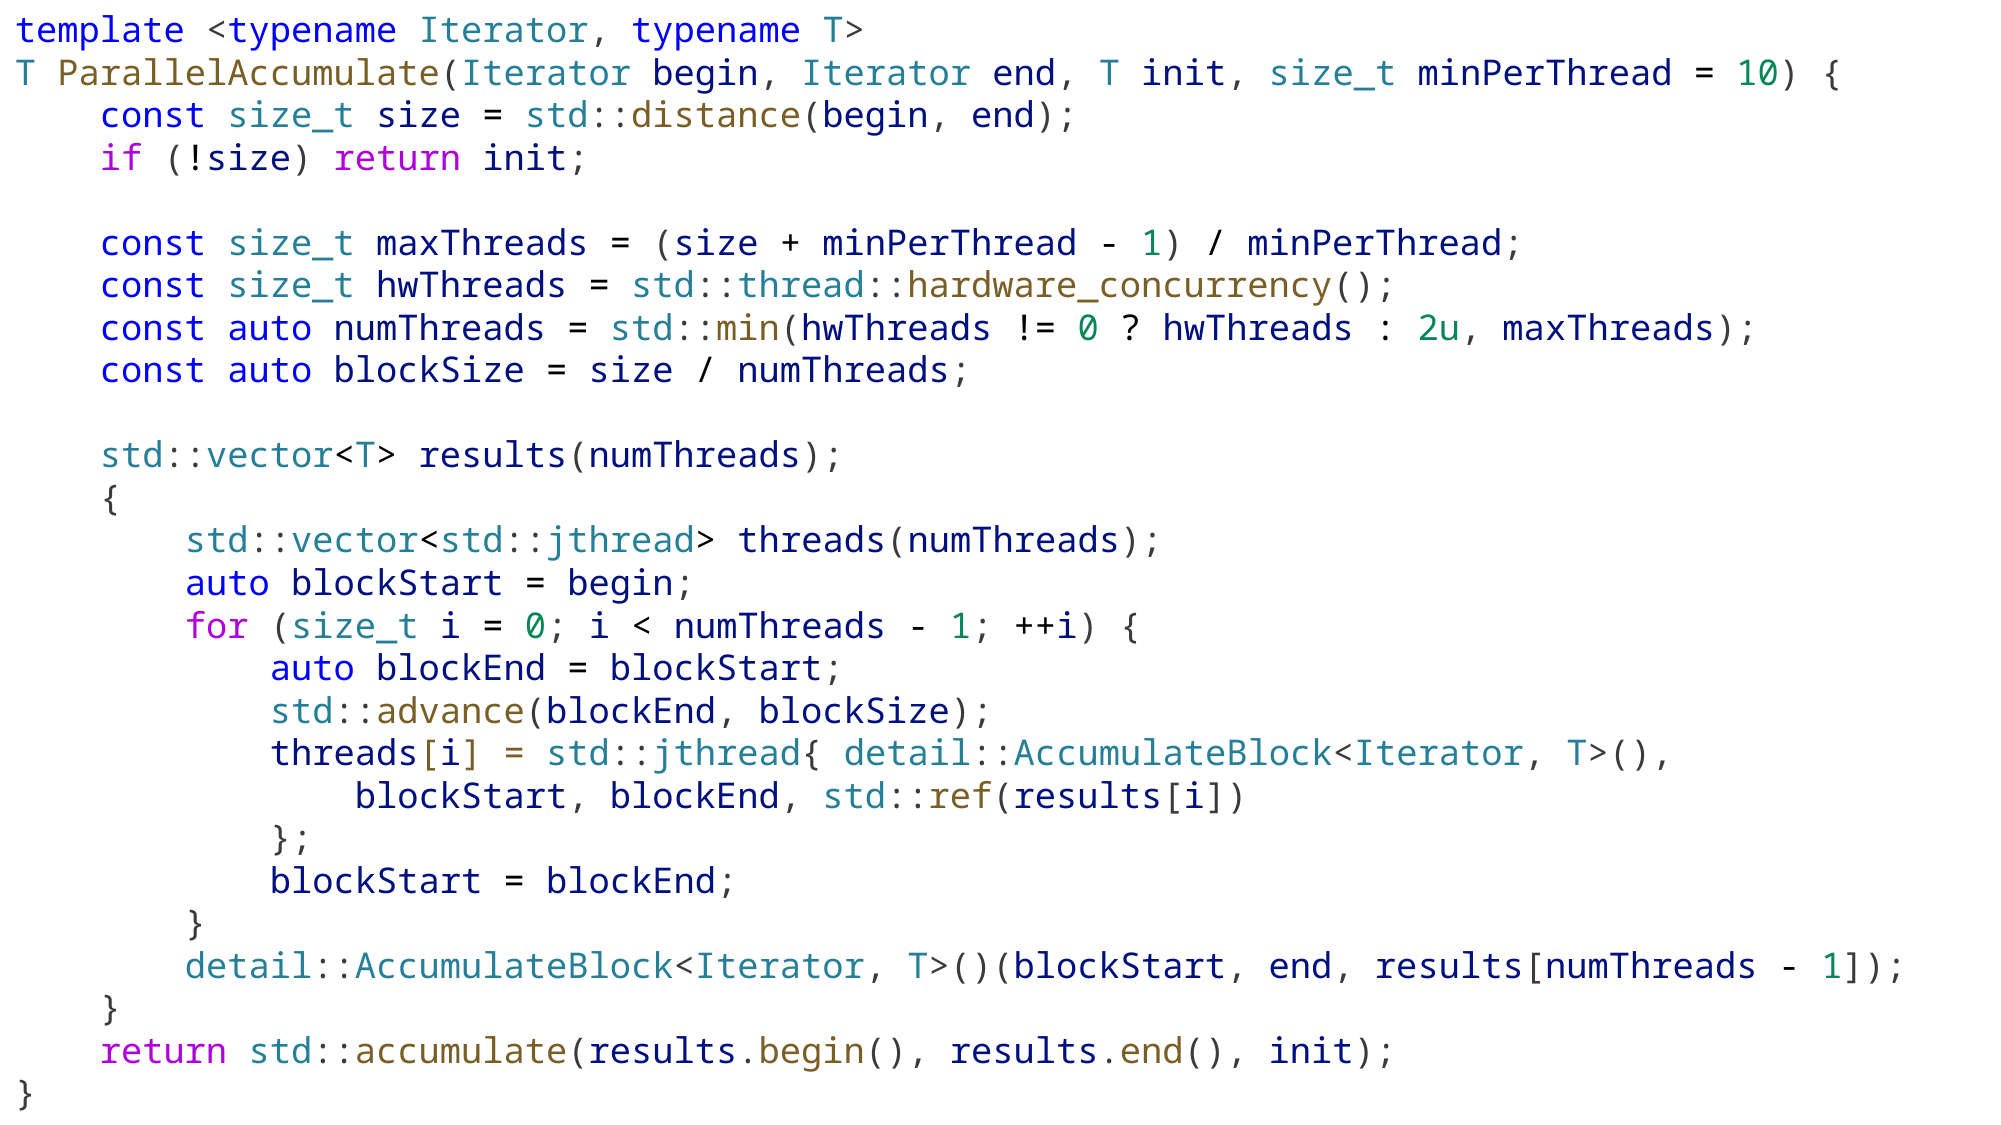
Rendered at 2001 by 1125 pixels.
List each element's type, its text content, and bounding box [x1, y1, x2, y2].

text_box template <typename Iterator, typename T> T ParallelAccumulate(Iterator begin, Iterator end, T init, size_t minPerThread = 10) { const size_t size = std::distance(begin, end); if (!size) return init; const size_t maxThreads = (size + minPerThread - 1) / minPerThread; const size_t hwThreads = std::thread::hardware_concurrency(); const auto numThreads = std::min(hwThreads != 0 ? hwThreads : 2u, maxThreads); const auto blockSize = size / numThreads; std::vector<T> results(numThreads); { std::vector<std::jthread> threads(numThreads); auto blockStart = begin; for (size_t i = 0; i < numThreads - 1; ++i) { auto blockEnd = blockStart; std::advance(blockEnd, blockSize); threads[i] = std::jthread{ detail::AccumulateBlock<Iterator, T>(), blockStart, blockEnd, std::ref(results[i]) }; blockStart = blockEnd; } detail::AccumulateBlock<Iterator, T>()(blockStart, end, results[numThreads - 1]); } return std::accumulate(results.begin(), results.end(), init); } [0, 0, 2000, 1121]
